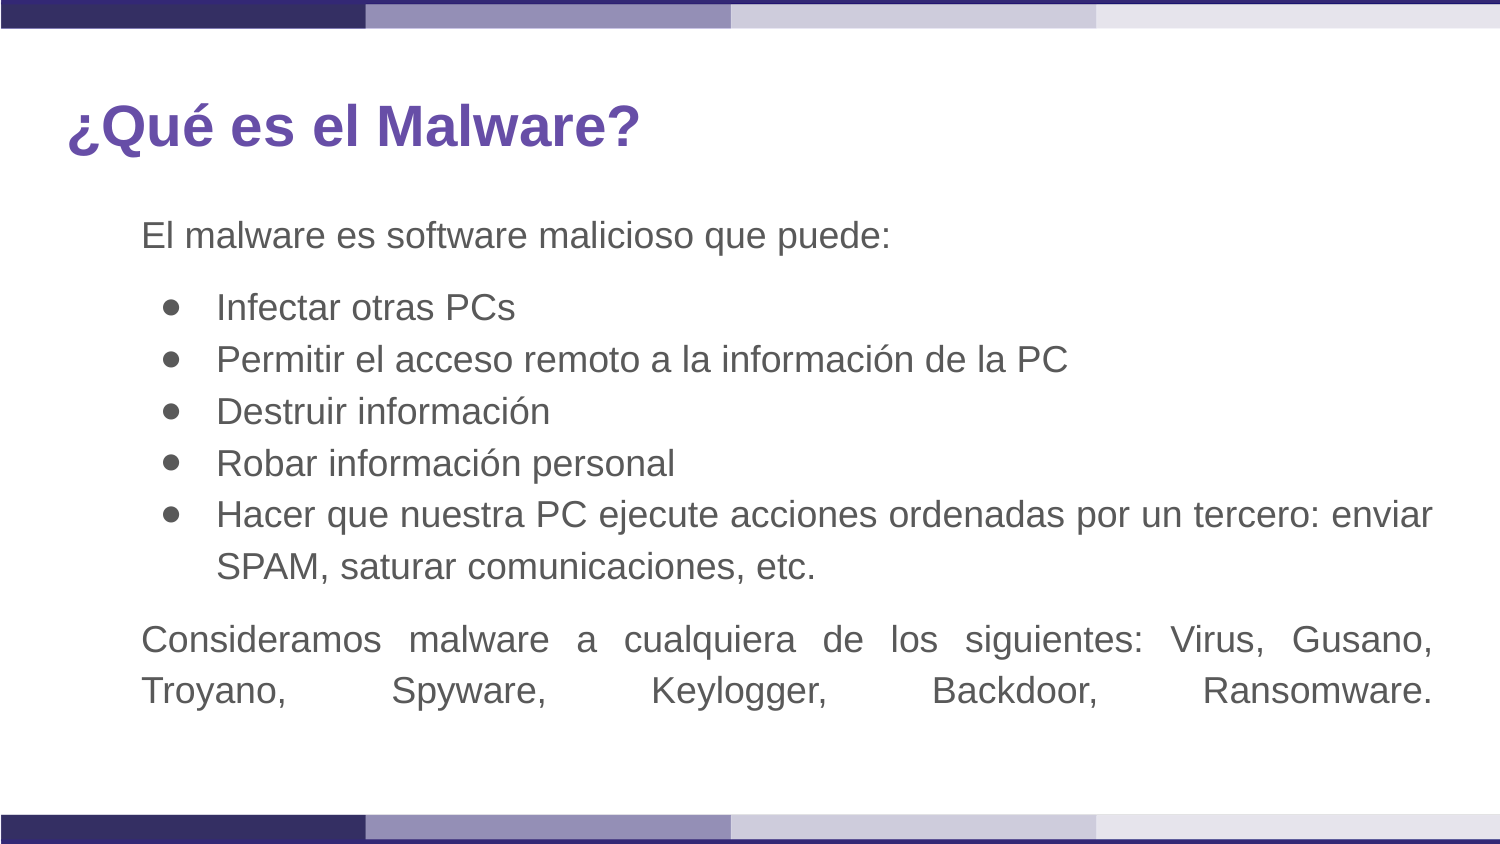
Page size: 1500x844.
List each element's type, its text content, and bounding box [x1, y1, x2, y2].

picture [0, 0, 1500, 844]
list El malware es software malicioso que puede: Infectar otras PCs Permitir el acceso remoto a la información de la PC Destruir información Robar información personal Hacer que nuestra PC ejecute acciones ordenadas por un tercero: enviar SPAM, saturar comunicaciones, etc. Consideramos malware a cualquiera de los siguientes: Virus, Gusano, Troyano, Spyware, Keylogger, Backdoor, Ransomware. [51, 189, 1449, 750]
title ¿Qué es el Malware? [51, 72, 1449, 167]
